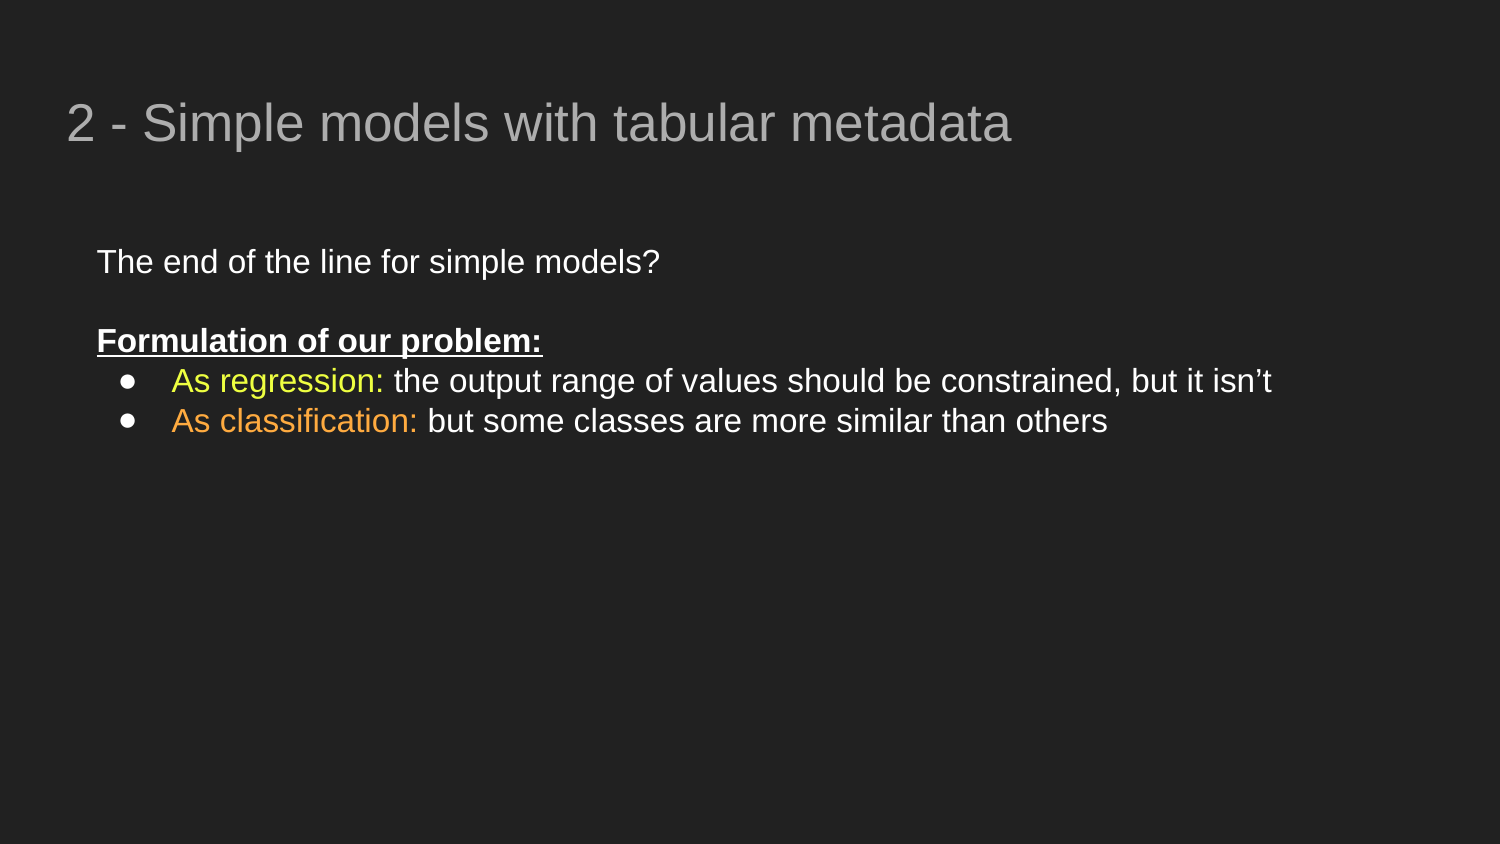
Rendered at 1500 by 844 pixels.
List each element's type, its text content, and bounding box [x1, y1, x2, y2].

title 2 - Simple models with tabular metadata [51, 72, 1449, 167]
text_box The end of the line for simple models? Formulation of our problem: As regression: the output range of values should be constrained, but it isn’t As classification: but some classes are more similar than others [81, 224, 1310, 455]
